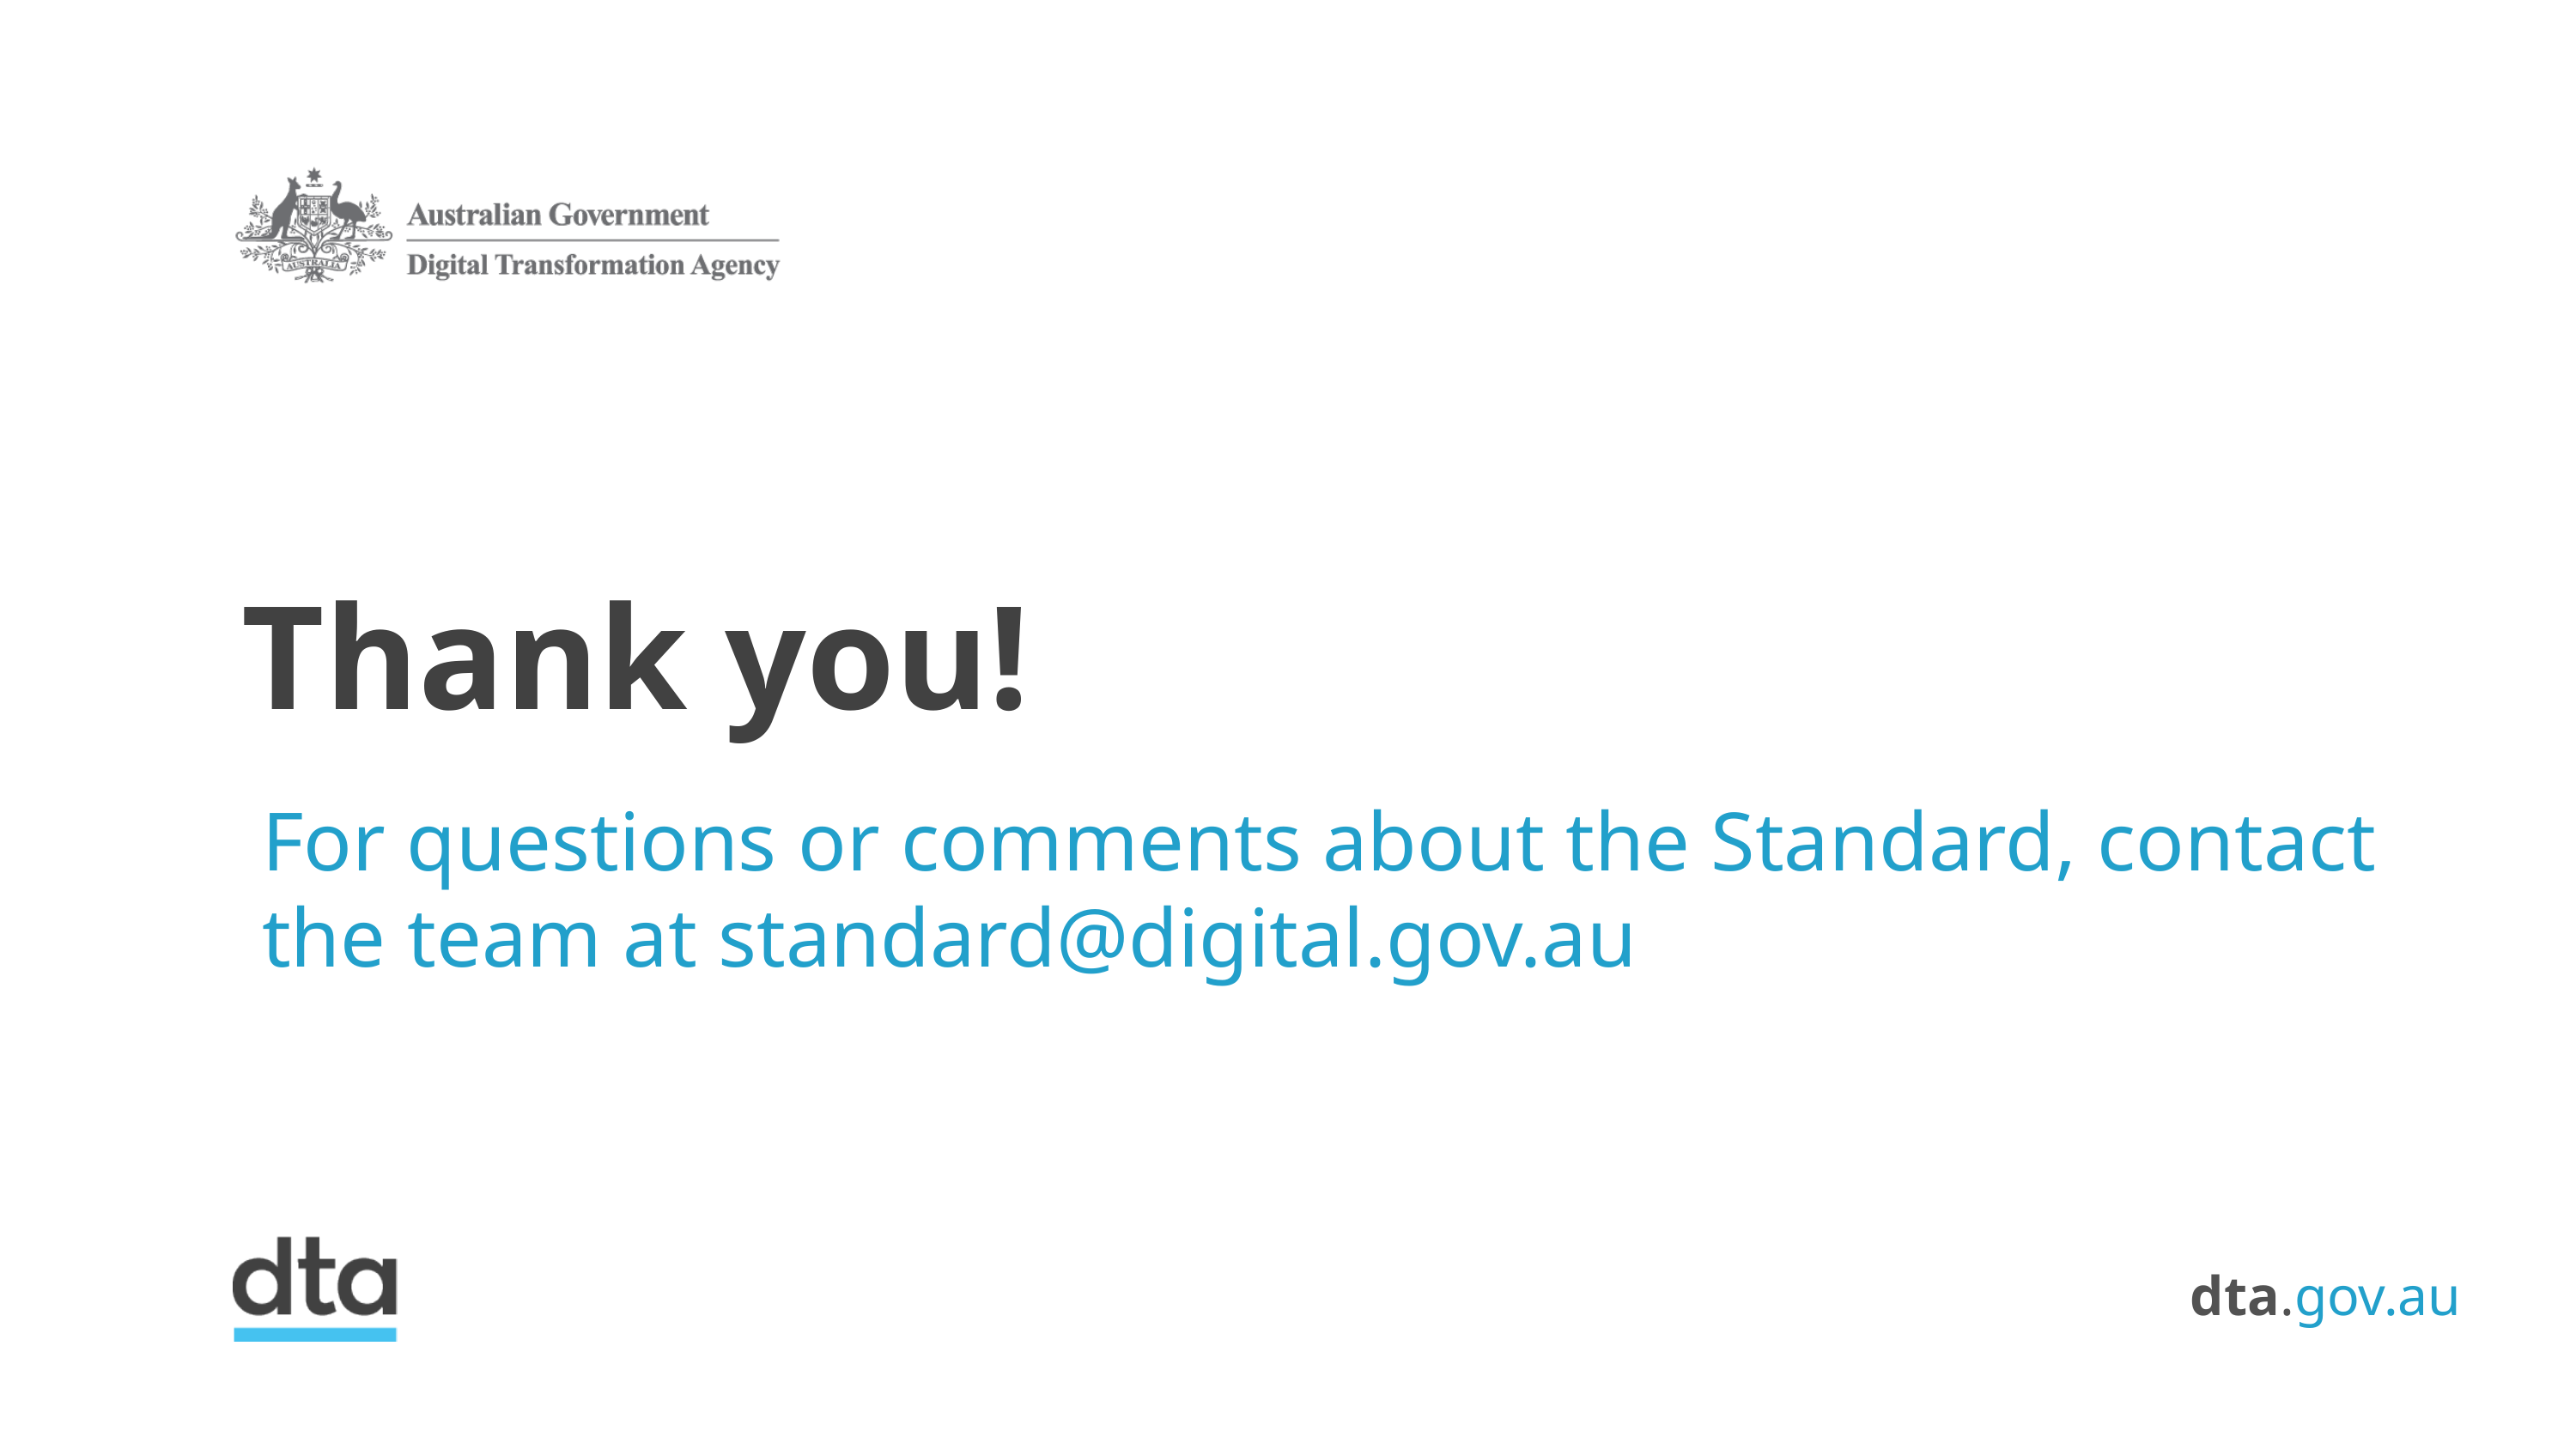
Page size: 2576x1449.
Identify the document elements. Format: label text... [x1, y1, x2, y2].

title Thank you! [222, 266, 2423, 758]
picture [222, 154, 793, 266]
list For questions or comments about the Standard, contact the team at standard@digital.gov.au [242, 770, 2444, 1091]
picture [233, 1236, 398, 1342]
